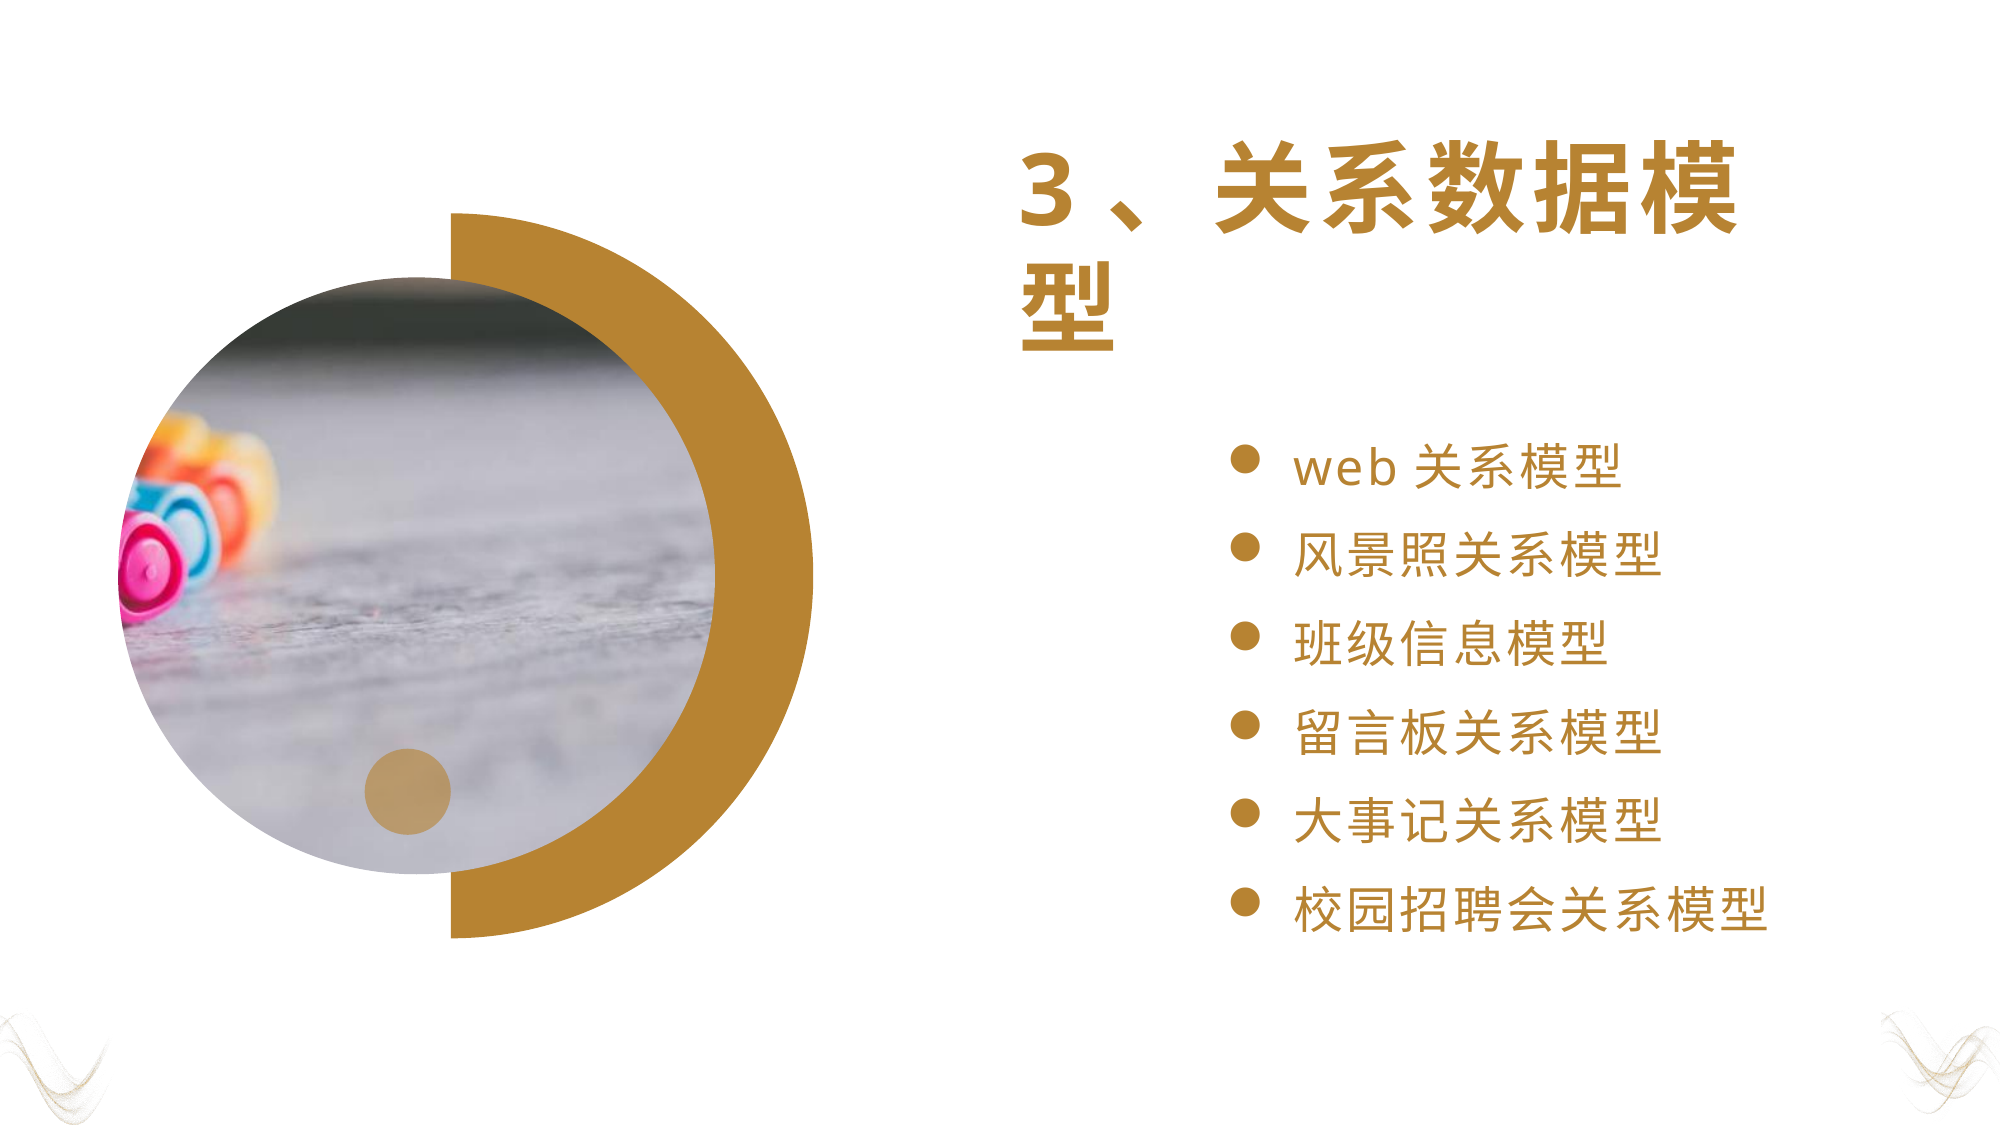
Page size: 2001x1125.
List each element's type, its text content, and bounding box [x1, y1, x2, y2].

picture [1881, 1005, 2000, 1125]
text_box [450, 875, 655, 939]
text_box [715, 328, 814, 823]
picture [0, 1006, 119, 1125]
text_box [450, 213, 655, 277]
text_box 3、关系数据模型 [1007, 112, 1851, 370]
picture [118, 277, 715, 875]
text_box web关系模型 风景照关系模型 班级信息模型 留言板关系模型 大事记关系模型 校园招聘会关系模型 [1216, 419, 1851, 1030]
